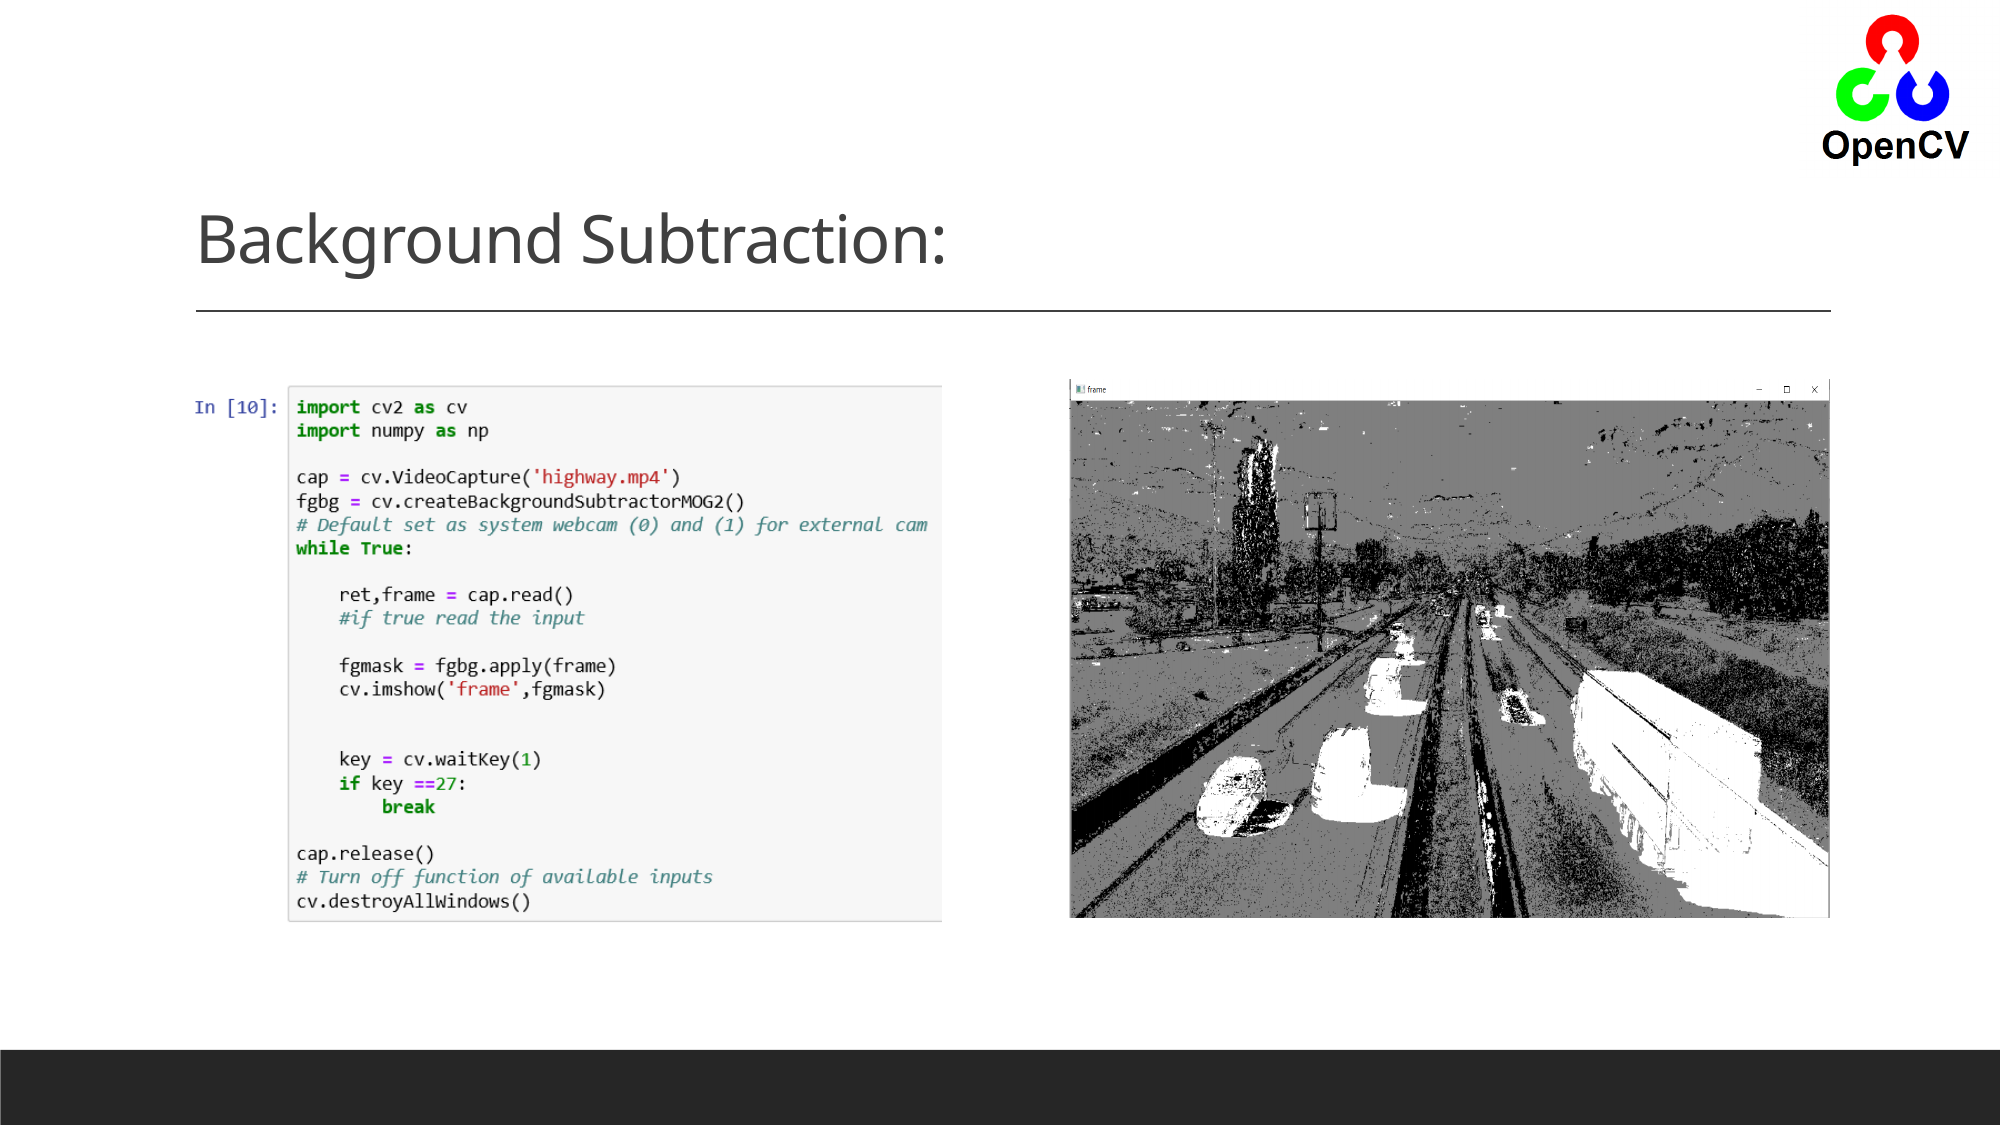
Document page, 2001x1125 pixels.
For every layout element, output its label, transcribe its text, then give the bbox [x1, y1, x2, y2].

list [179, 379, 942, 932]
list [1068, 379, 1831, 918]
title Background Subtraction: [180, 47, 1830, 285]
picture [1798, 0, 2000, 178]
